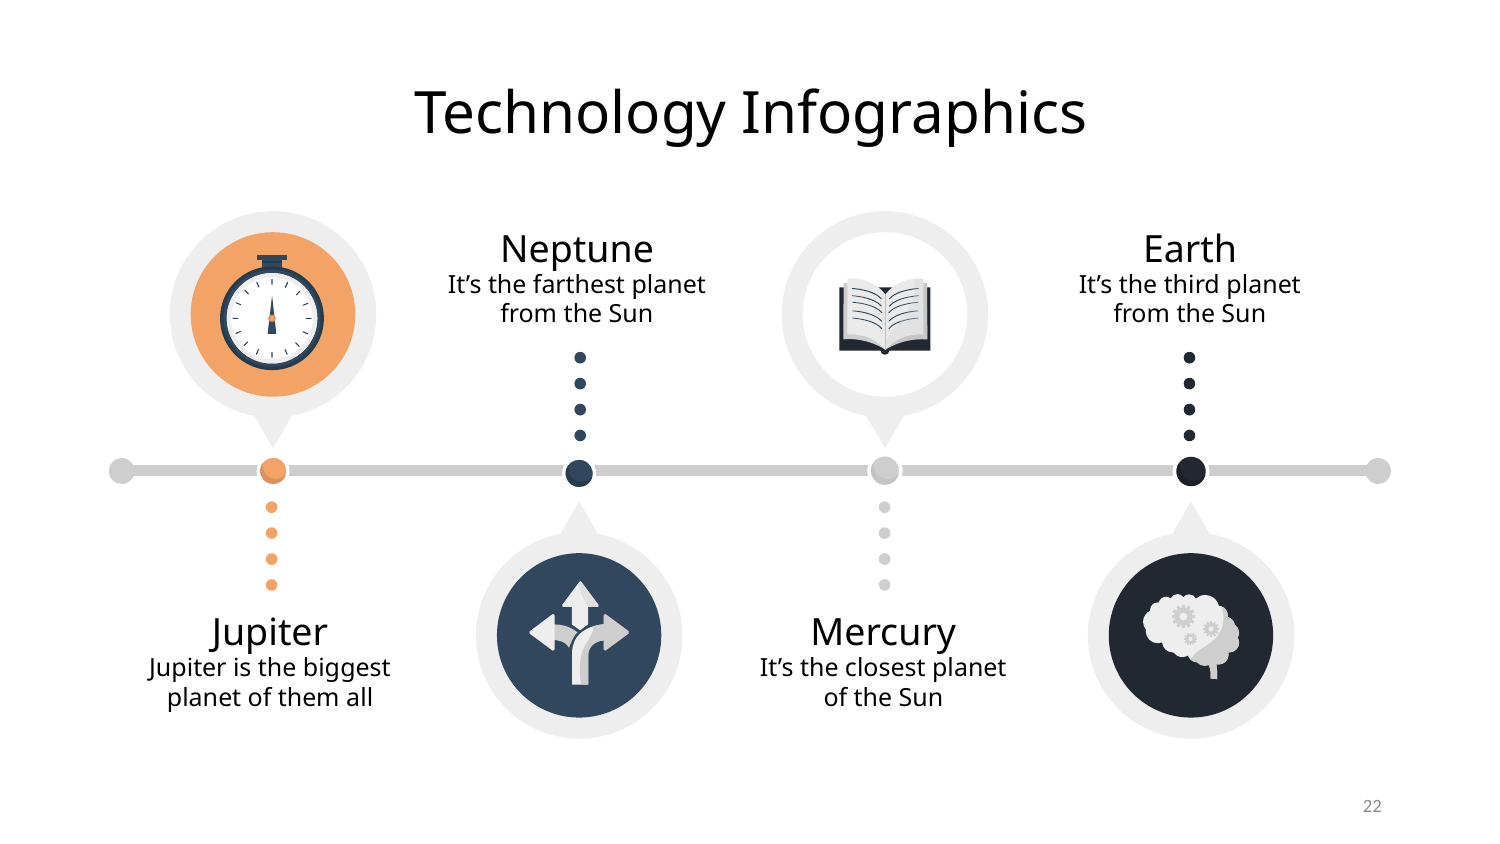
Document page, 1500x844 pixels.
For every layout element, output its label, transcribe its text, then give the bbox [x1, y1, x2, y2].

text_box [108, 211, 1392, 739]
text_box Technology Infographics [117, 67, 1385, 154]
slide_number 22 [1059, 782, 1397, 827]
